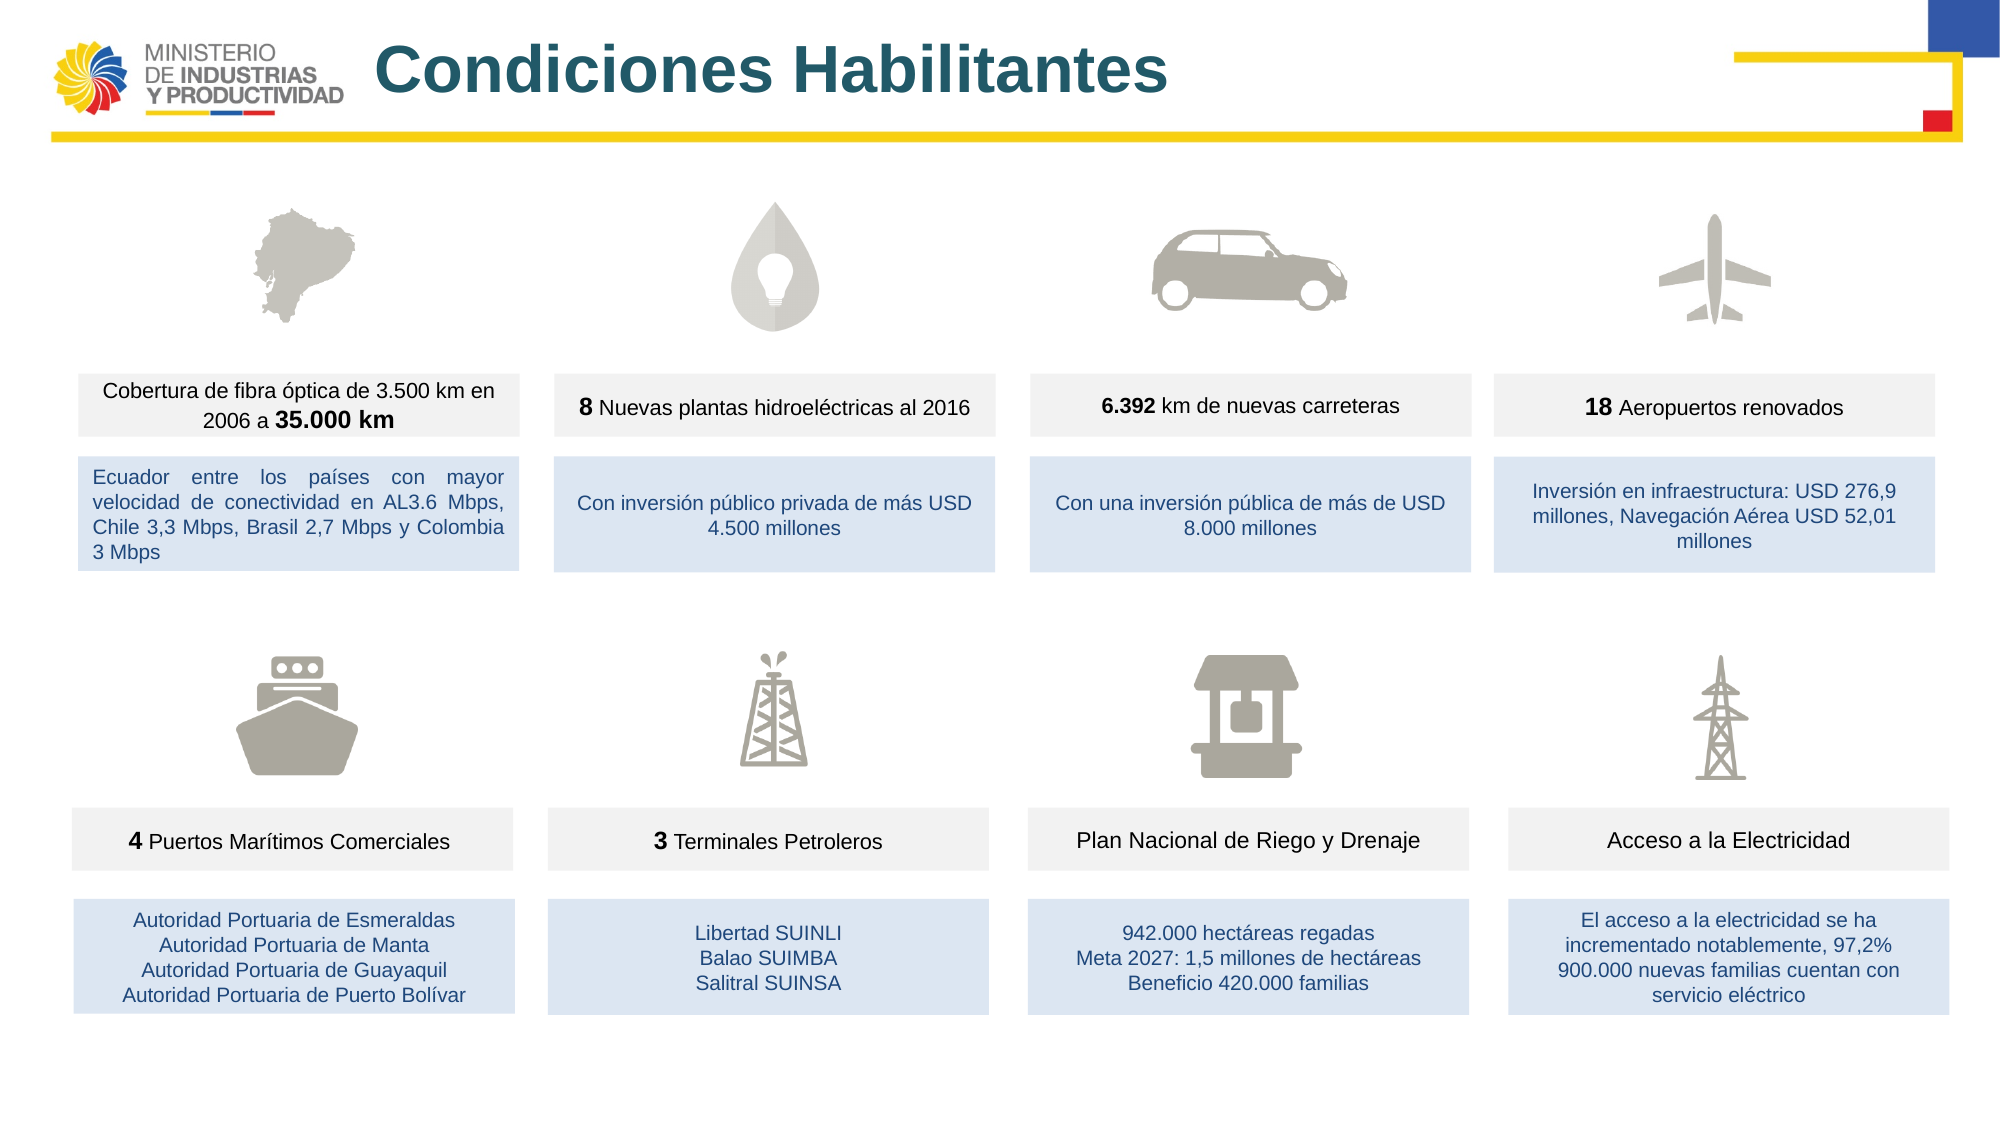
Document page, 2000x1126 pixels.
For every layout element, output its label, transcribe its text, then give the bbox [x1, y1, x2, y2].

picture [708, 643, 840, 776]
picture [236, 197, 372, 333]
text_box Cobertura de fibra óptica de 3.500 km en 2006 a 35.000 km [76, 371, 522, 439]
text_box 6.392 km de nuevas carreteras [1028, 371, 1474, 439]
text_box Con inversión público privada de más USD 4.500 millones [553, 456, 996, 573]
picture [0, 0, 2000, 173]
text_box Con una inversión pública de más de USD 8.000 millones [1029, 456, 1472, 573]
picture [1142, 217, 1356, 324]
text_box Libertad SUINLI Balao SUIMBA Salitral SUINSA [547, 898, 989, 1015]
picture [1184, 655, 1308, 778]
text_box 8 Nuevas plantas hidroeléctricas al 2016 [552, 371, 998, 439]
text_box Autoridad Portuaria de Esmeraldas Autoridad Portuaria de Manta Autoridad Portuaria de Guayaquil Autoridad Portuaria de Puerto Bolívar [73, 898, 515, 1014]
picture [703, 195, 847, 338]
text_box Inversión en infraestructura: USD 276,9 millones, Navegación Aérea USD 52,01 millones [1493, 456, 1936, 573]
text_box 3 Terminales Petroleros [546, 806, 991, 873]
picture [1657, 654, 1783, 780]
text_box El acceso a la electricidad se ha incrementado notablemente, 97,2% 900.000 nuevas familias cuentan con servicio eléctrico [1508, 898, 1950, 1015]
text_box Acceso a la Electricidad [1506, 806, 1952, 873]
text_box 942.000 hectáreas regadas Meta 2027: 1,5 millones de hectáreas Beneficio 420.000 familias [1027, 898, 1470, 1015]
text_box Ecuador entre los países con mayor velocidad de conectividad en AL3.6 Mbps, Chile 3,3 Mbps, Brasil 2,7 Mbps y Colombia 3 Mbps [78, 456, 520, 571]
text_box 18 Aeropuertos renovados [1492, 371, 1937, 439]
picture [236, 654, 358, 776]
picture [1646, 209, 1783, 338]
text_box Plan Nacional de Riego y Drenaje [1026, 806, 1471, 873]
text_box 4 Puertos Marítimos Comerciales [70, 806, 515, 873]
